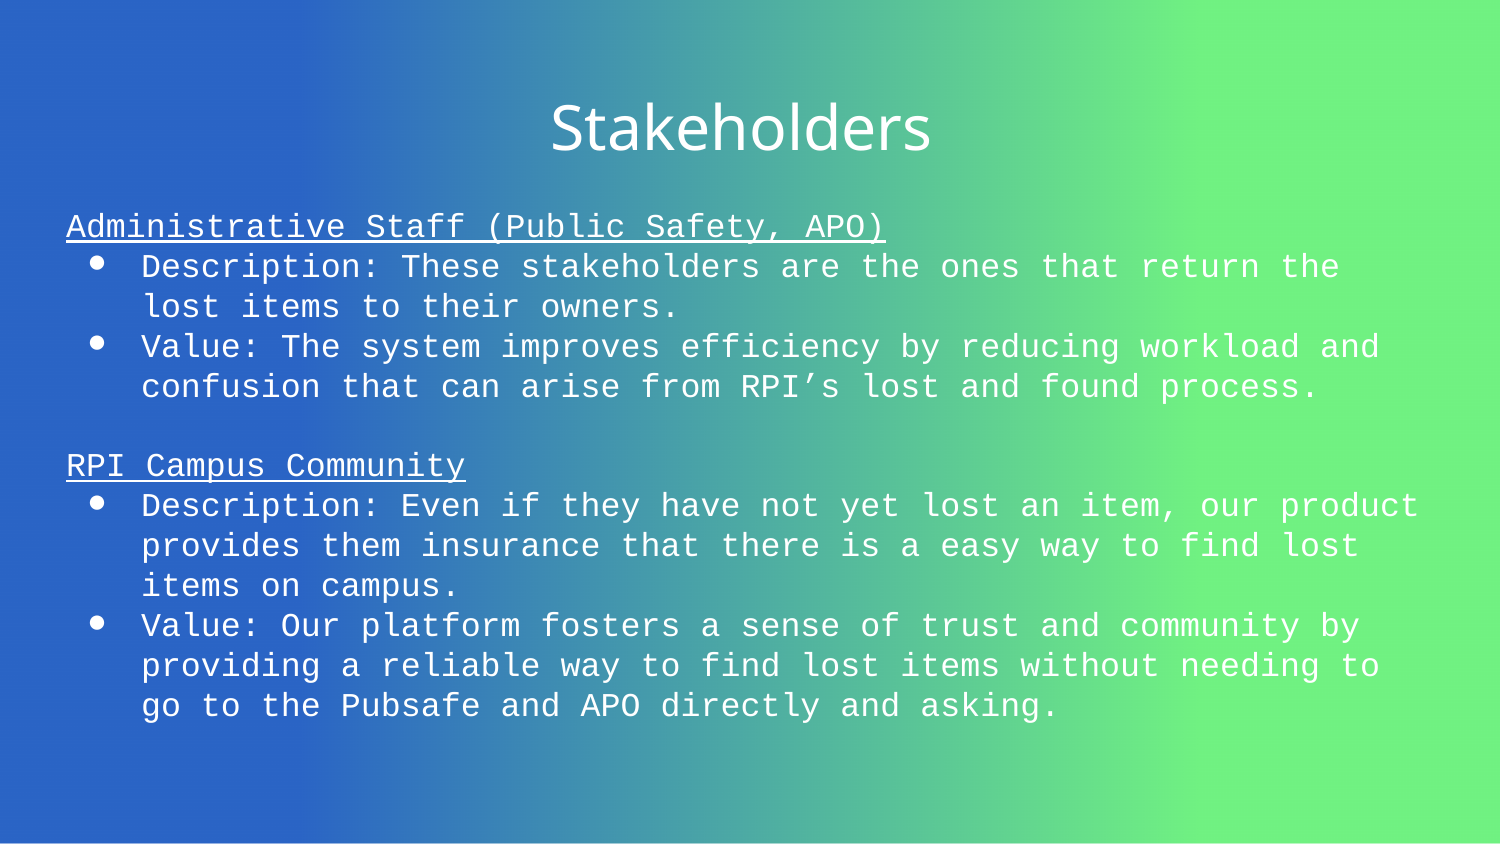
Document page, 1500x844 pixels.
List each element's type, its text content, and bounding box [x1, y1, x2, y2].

list Administrative Staff (Public Safety, APO) Description: These stakeholders are the ones that return the lost items to their owners. Value: The system improves efficiency by reducing workload and confusion that can arise from RPI’s lost and found process. RPI Campus Community Description: Even if they have not yet lost an item, our product provides them insurance that there is a easy way to find lost items on campus. Value: Our platform fosters a sense of trust and community by providing a reliable way to find lost items without needing to go to the Pubsafe and APO directly and asking. [51, 189, 1449, 750]
picture [0, 0, 1500, 844]
title Stakeholders [51, 72, 1449, 167]
